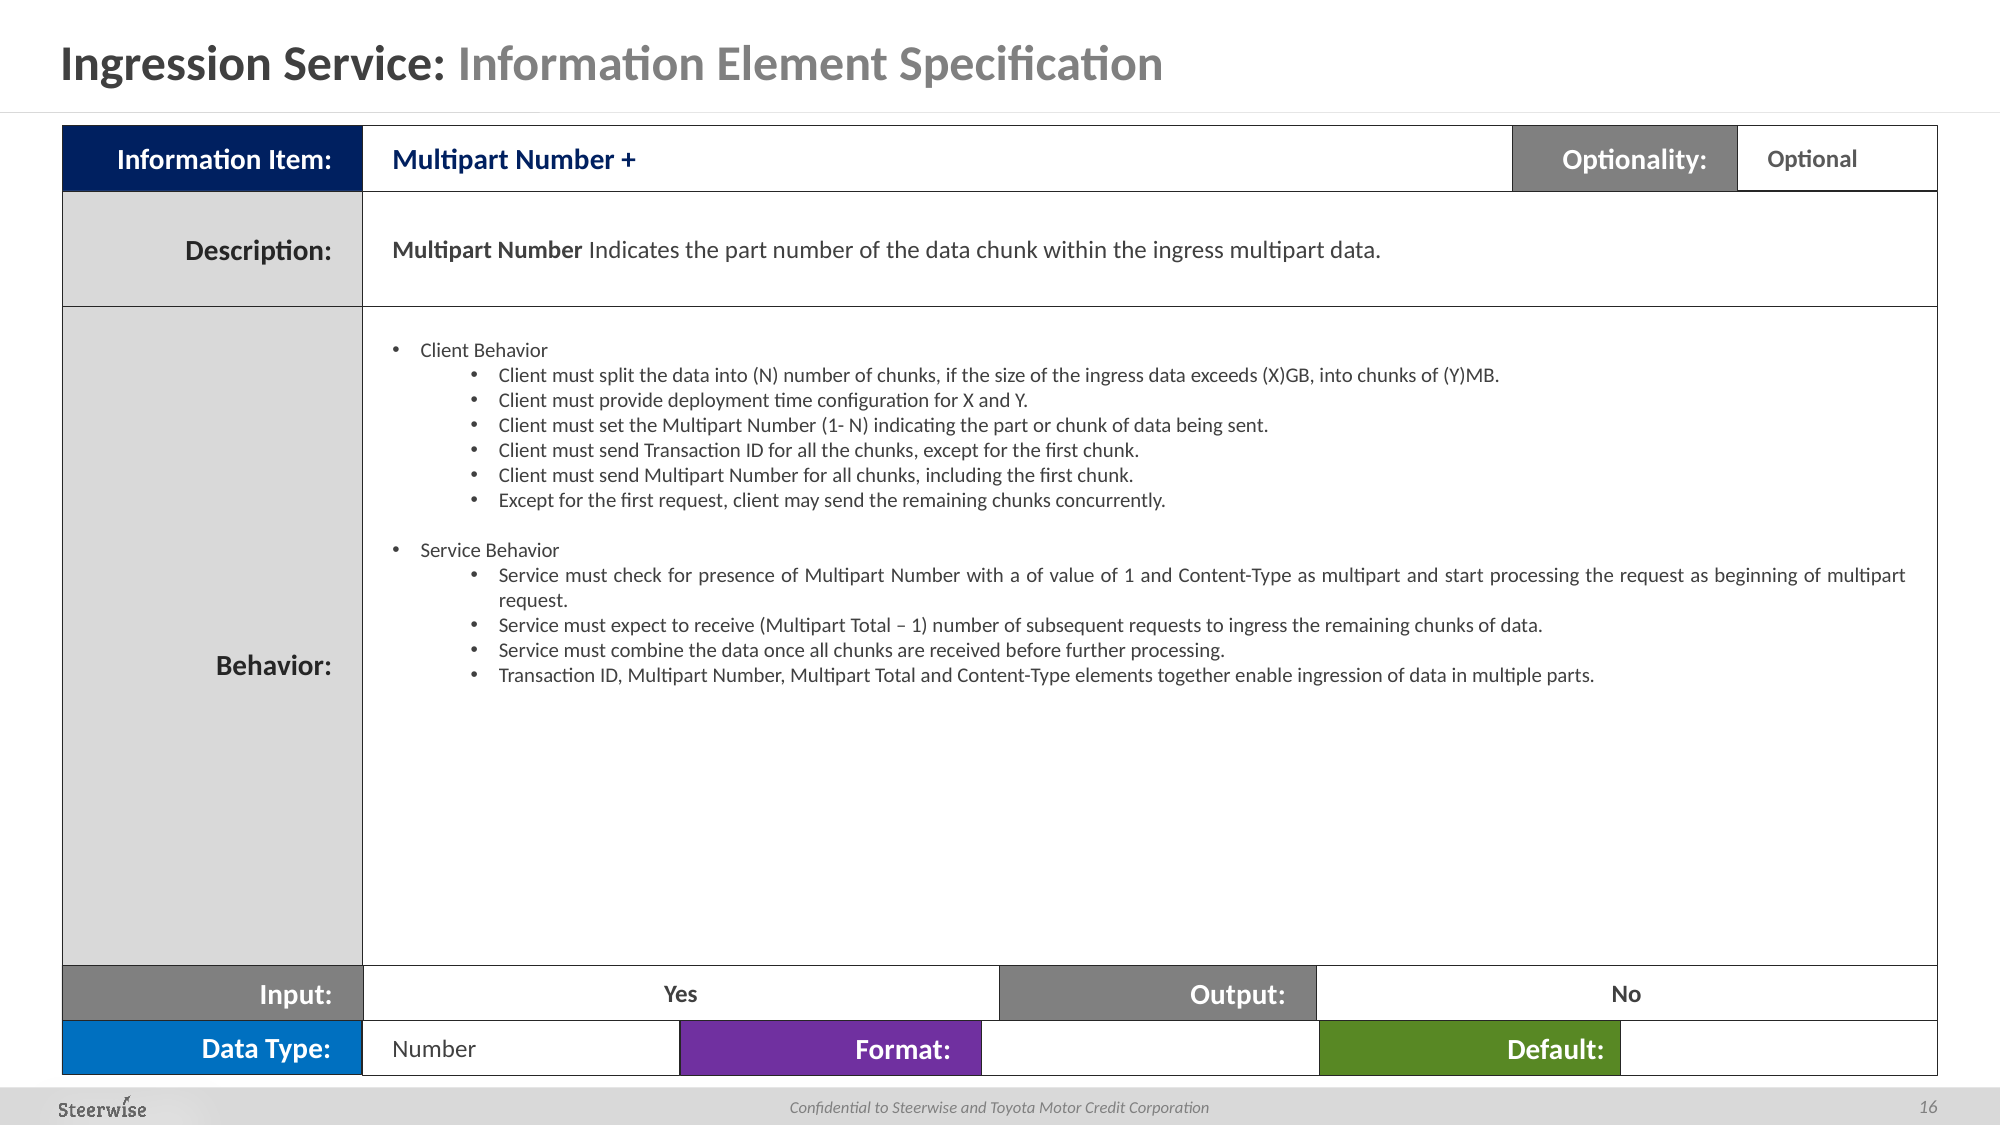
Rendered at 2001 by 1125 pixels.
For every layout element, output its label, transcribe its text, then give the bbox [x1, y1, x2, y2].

text_box [979, 1032, 1321, 1077]
text_box Optionality: [1510, 123, 1735, 193]
text_box Multipart Number + [360, 123, 1510, 193]
text_box Default: [1321, 1032, 1618, 1077]
text_box Description: [60, 189, 364, 305]
text_box Multipart Number Indicates the part number of the data chunk within the ingress multipart data. [364, 193, 1939, 305]
title Ingression Service: Information Element Specification [0, 23, 1999, 97]
text_box Client Behavior Client must split the data into (N) number of chunks, if the size of the ingress data exceeds (X)GB, into chunks of (Y)MB. Client must provide deployment time configuration for X and Y. Client must set the Multipart Number (1- N) indicating the part or chunk of data being sent. Client must send Transaction ID for all the chunks, except for the first chunk. Client must send Multipart Number for all chunks, including the first chunk. Except for the first request, client may send the remaining chunks concurrently. Service Behavior Service must check for presence of Multipart Number with a of value of 1 and Content-Type as multipart and start processing the request as beginning of multipart request. Service must expect to receive (Multipart Total – 1) number of subsequent requests to ingress the remaining chunks of data. Service must combine the data once all chunks are received before further processing. Transaction ID, Multipart Number, Multipart Total and Content-Type elements together enable ingression of data in multiple parts. [364, 305, 1939, 963]
slide_number 16 [1875, 1087, 1982, 1125]
text_box Behavior: [60, 305, 364, 965]
text_box Data Type: [60, 1030, 363, 1077]
text_box Optional [1735, 123, 1939, 193]
text_box Number [363, 1032, 679, 1077]
text_box Information Item: [60, 123, 360, 189]
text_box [61, 965, 1938, 1021]
text_box [1618, 1032, 1939, 1077]
picture [53, 1089, 151, 1122]
text_box Format: [678, 1032, 980, 1077]
